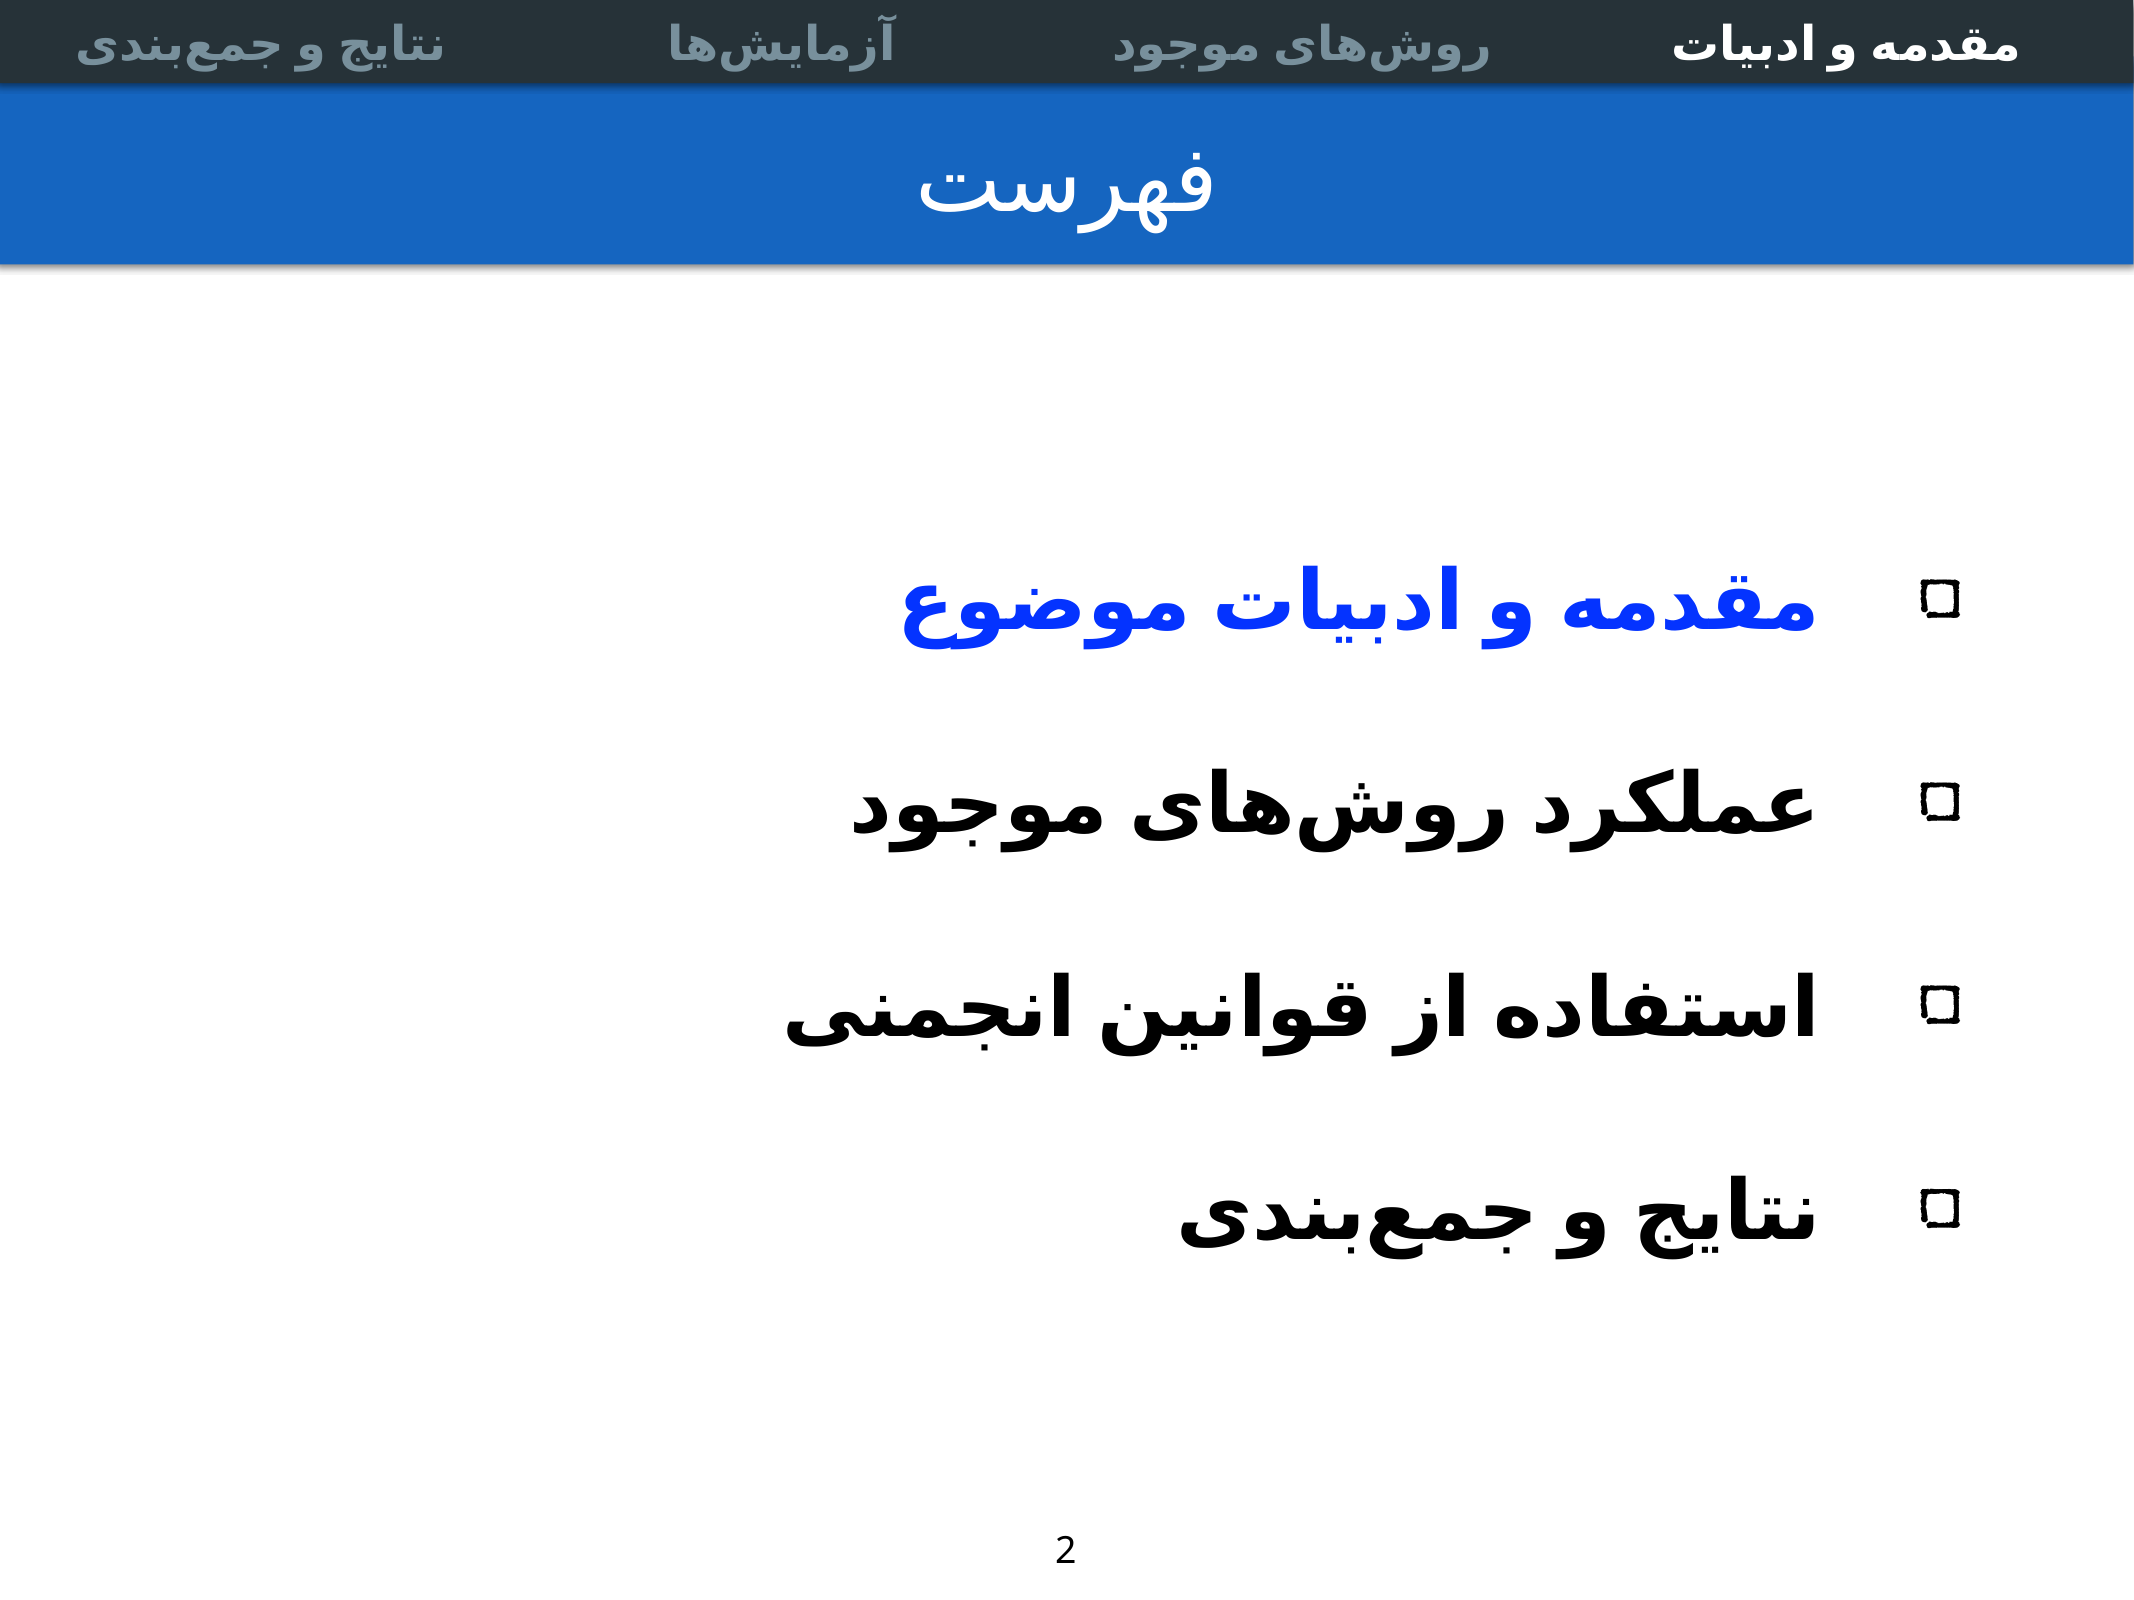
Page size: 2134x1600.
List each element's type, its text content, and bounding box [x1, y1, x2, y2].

picture [1919, 777, 1969, 822]
text_box نتایج و جمع‌بندی [1, 4, 521, 79]
title فهرست [155, 83, 1978, 267]
picture [1919, 574, 1969, 619]
list مقدمه و ادبیات موضوع عملکرد روش‌های موجود استفاده از قوانین انجمنی نتایج و جمع‌بندی [155, 374, 1978, 1408]
text_box روش‌های موجود [1041, 4, 1561, 79]
picture [1919, 980, 1969, 1025]
slide_number 2 [1046, 1517, 1086, 1581]
text_box مقدمه و ادبیات [1561, 4, 2132, 79]
picture [1919, 1183, 1969, 1229]
text_box آزمایش‌ها [521, 4, 1041, 79]
